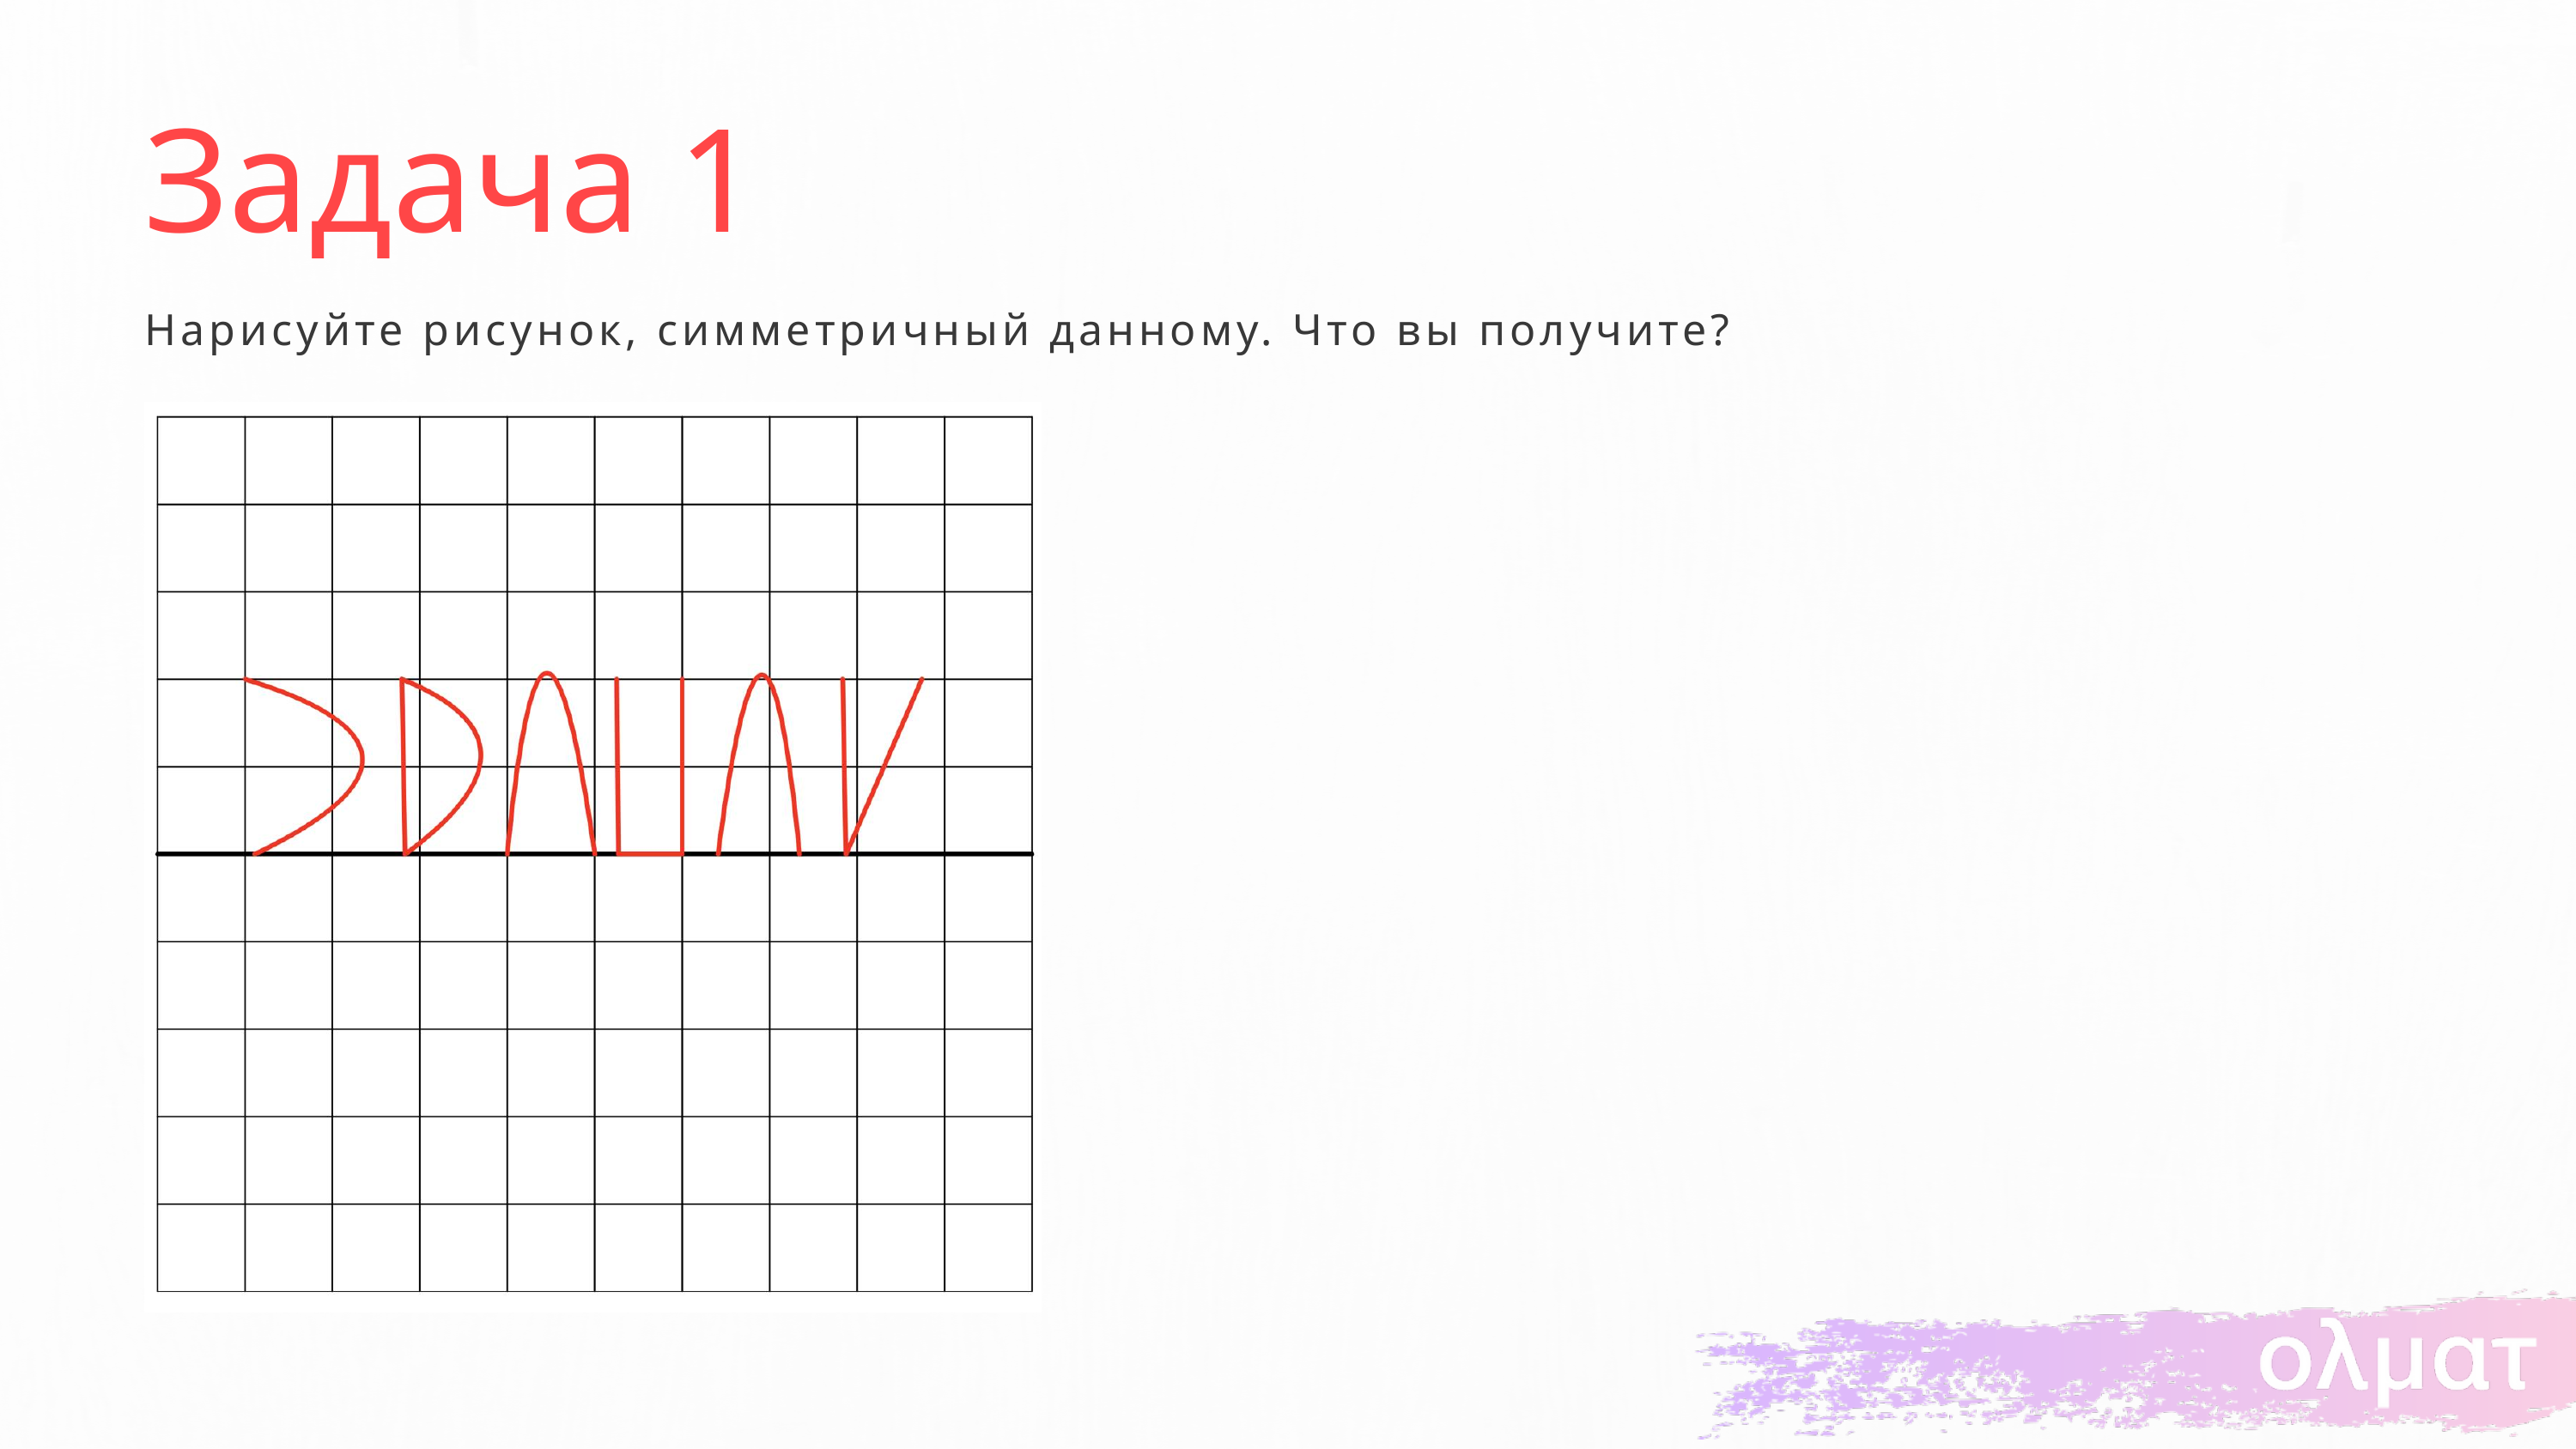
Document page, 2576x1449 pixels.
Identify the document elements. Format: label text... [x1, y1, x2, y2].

text_box Нарисуйте рисунок, симметричный данному. Что вы получите? [144, 304, 2062, 355]
text_box Задача 1 [144, 175, 772, 261]
picture [144, 402, 1042, 1313]
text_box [1690, 1287, 2576, 1440]
